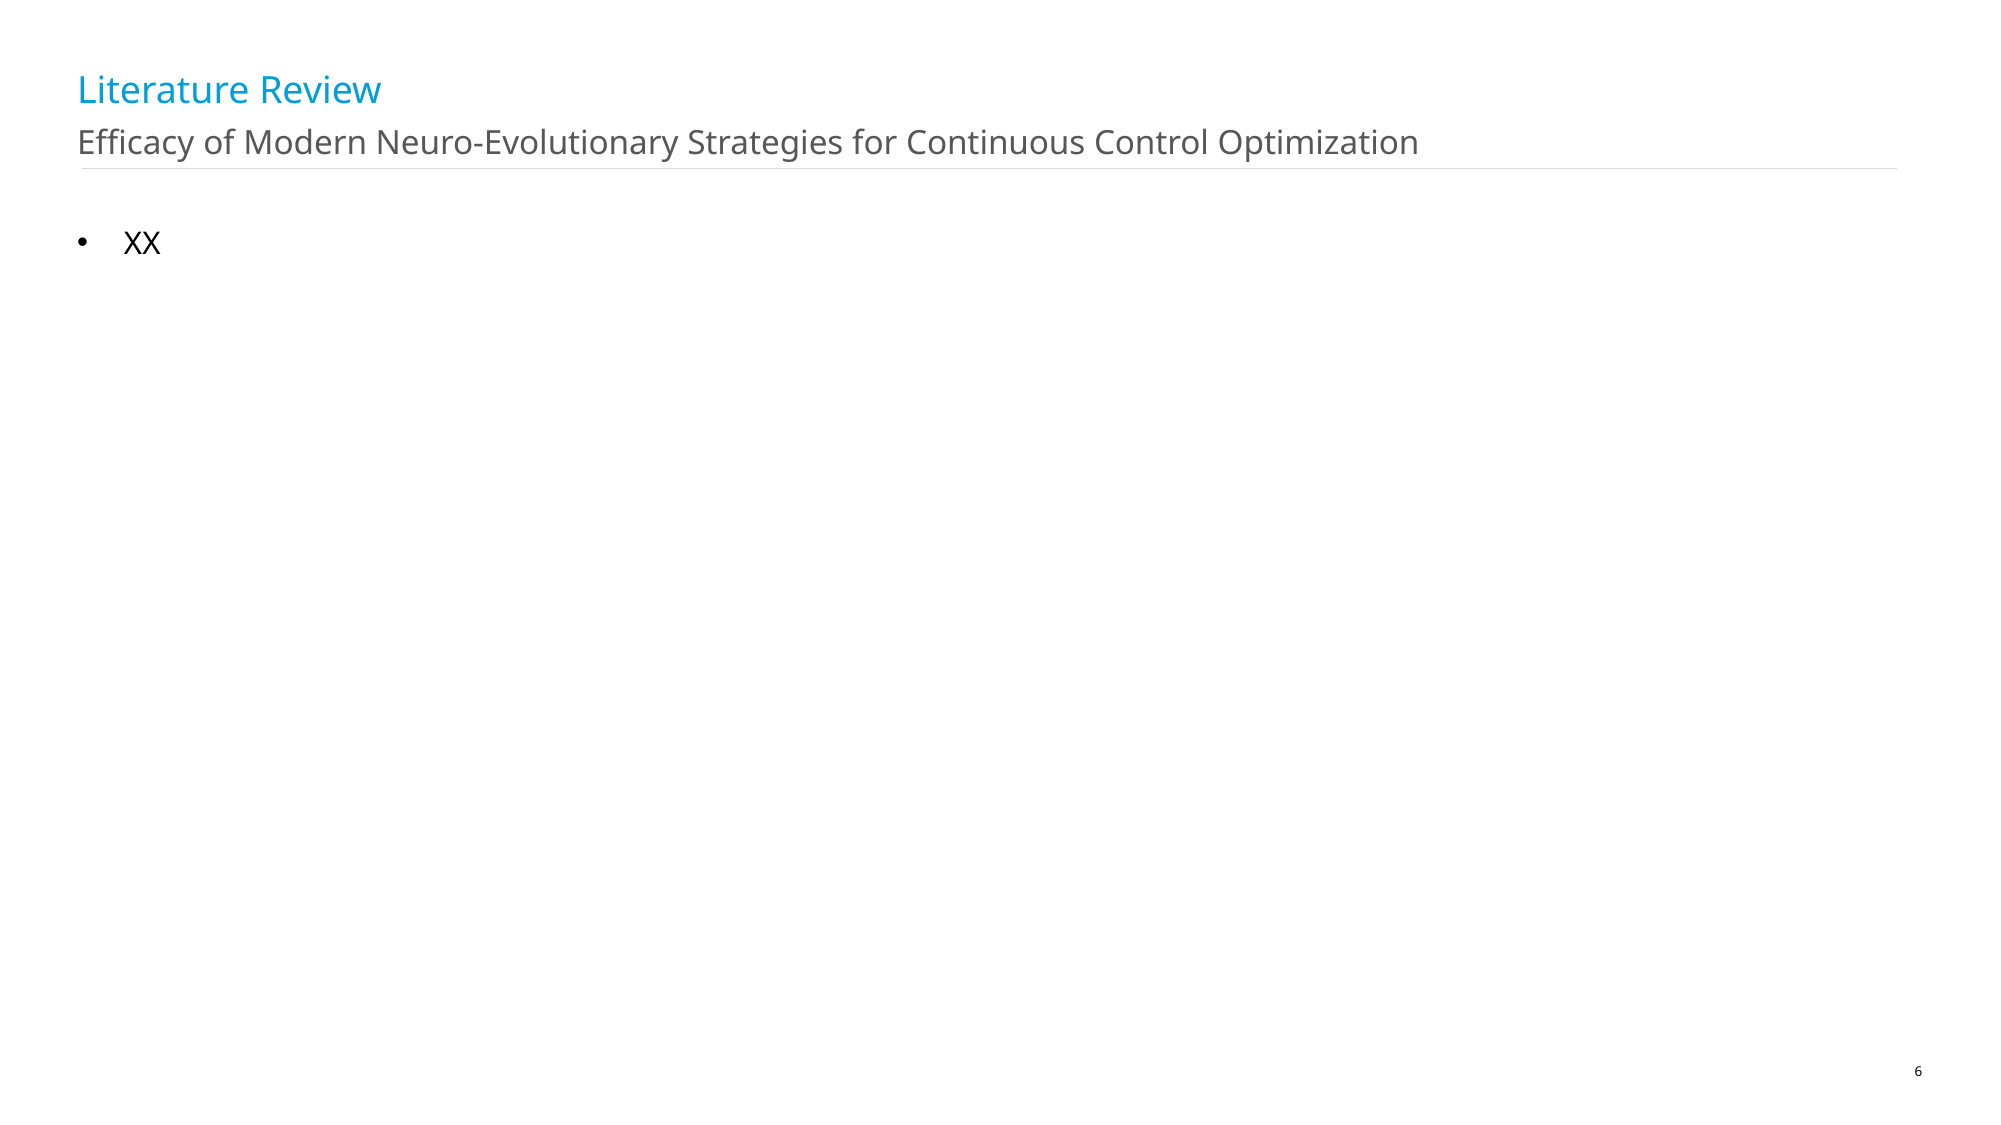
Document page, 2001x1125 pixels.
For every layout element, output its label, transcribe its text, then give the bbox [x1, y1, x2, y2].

title Literature Review [77, 66, 1923, 121]
text_box XX [77, 223, 1179, 261]
list Efficacy of Modern Neuro-Evolutionary Strategies for Continuous Control Optimization [77, 121, 1923, 169]
